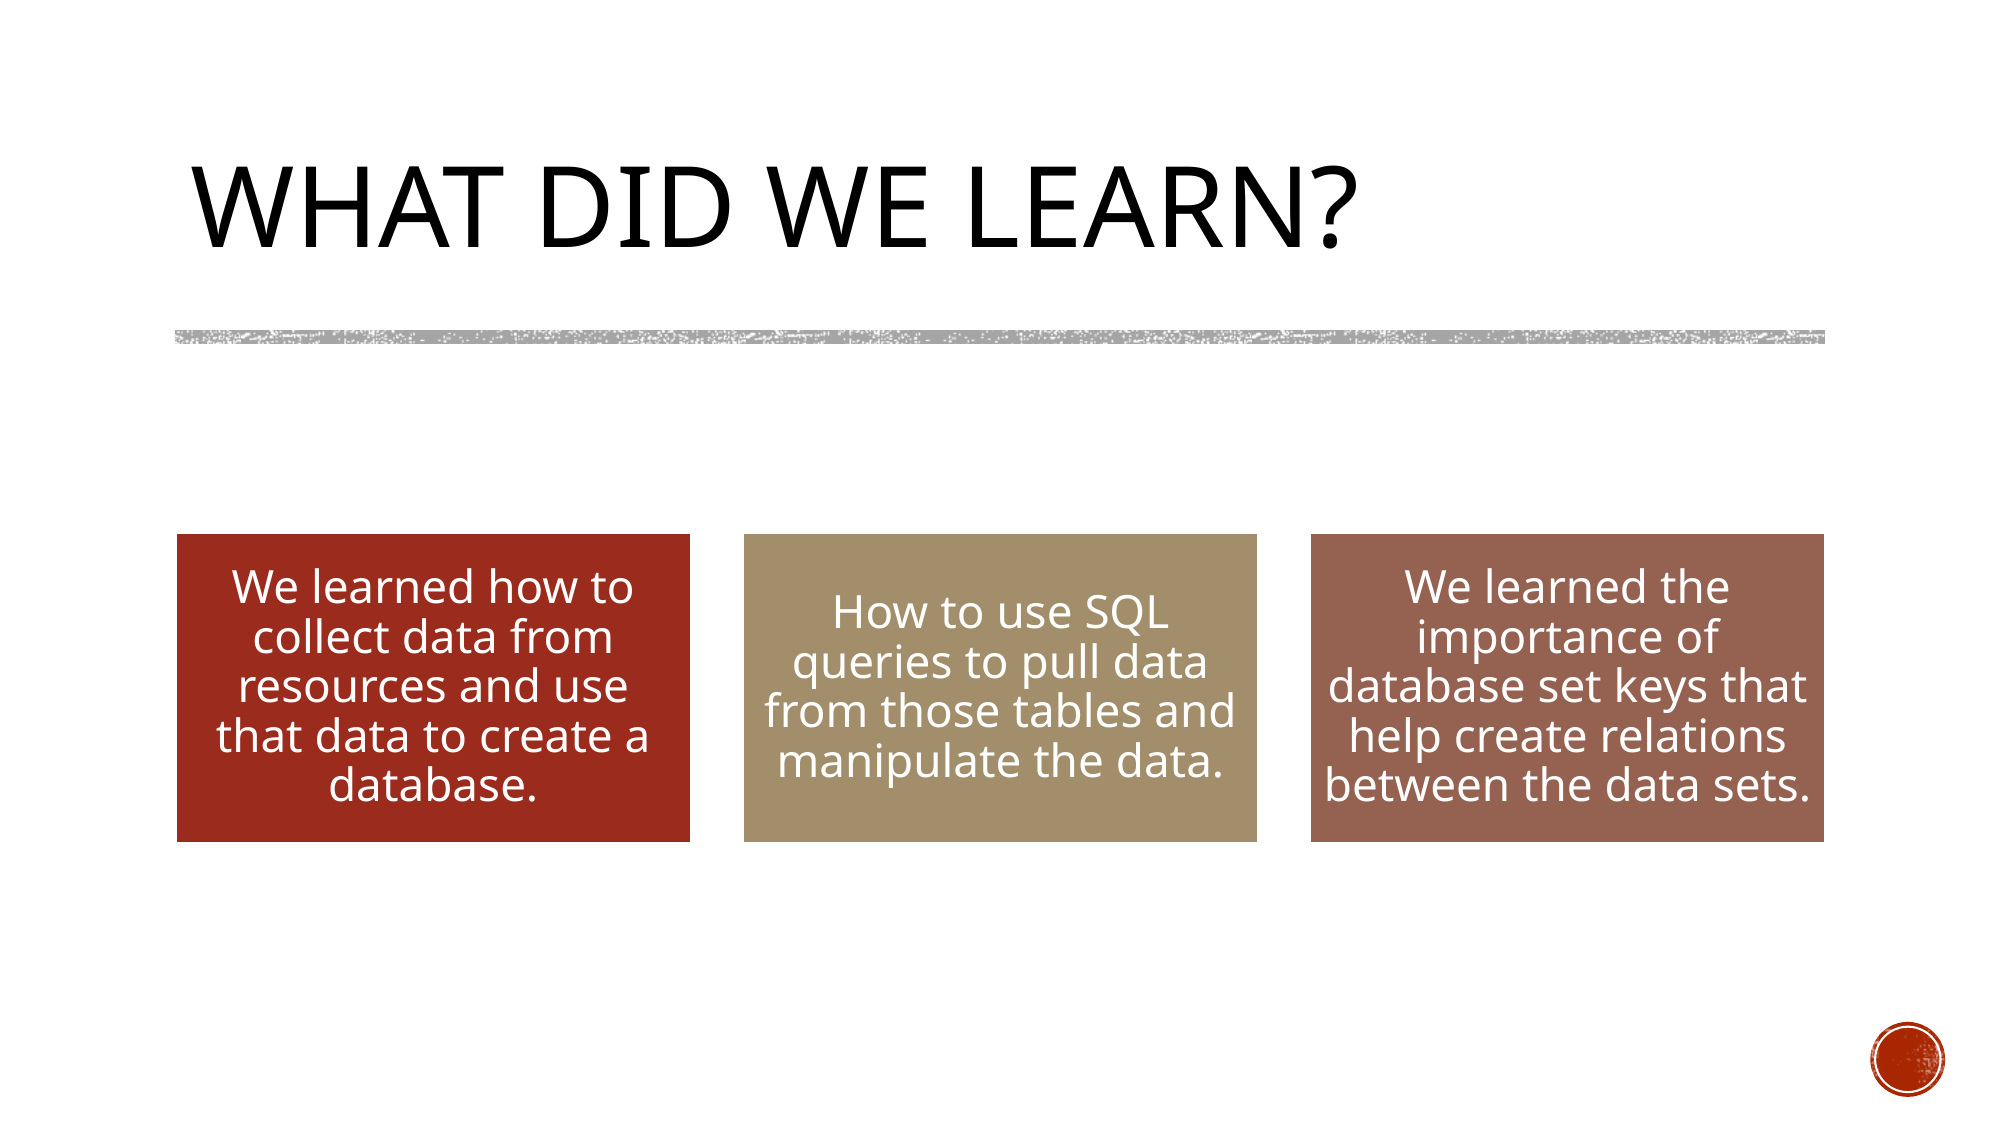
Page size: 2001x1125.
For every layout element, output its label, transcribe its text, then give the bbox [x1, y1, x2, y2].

picture [1870, 1021, 1946, 1097]
text_box [174, 330, 1825, 344]
title WHAT DID WE LEARN? [175, 79, 1826, 344]
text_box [175, 533, 1826, 843]
